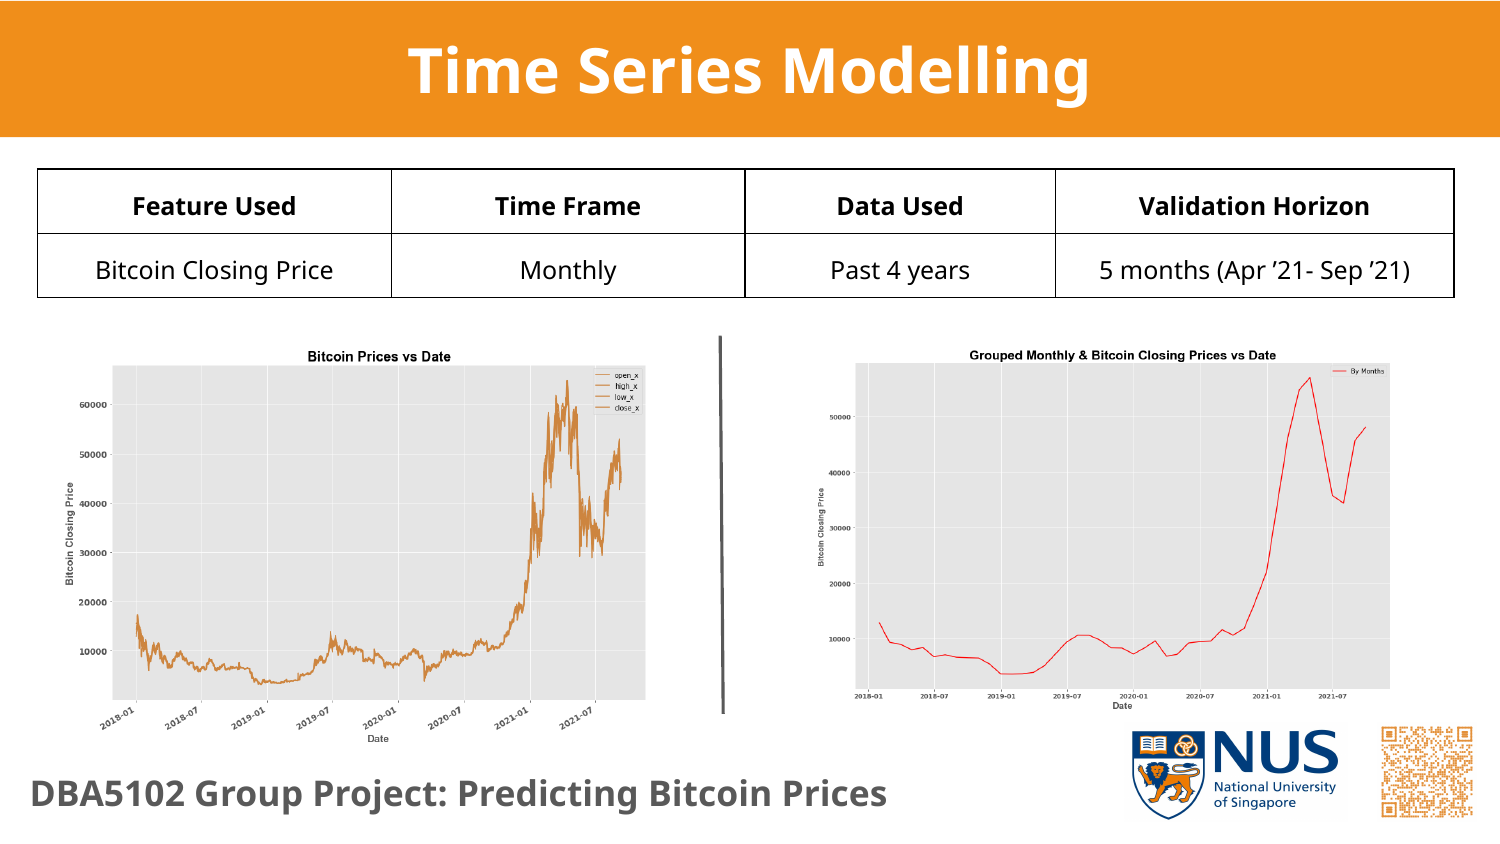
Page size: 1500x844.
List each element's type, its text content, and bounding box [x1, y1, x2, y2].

text_box Time Series Modelling [0, 0, 1500, 138]
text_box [719, 335, 724, 715]
table_cell Past 4 years [746, 234, 1055, 297]
table_header Validation Horizon [1056, 170, 1453, 233]
table_header Data Used [746, 170, 1055, 233]
text_box DBA5102 Group Project: Predicting Bitcoin Prices [14, 763, 1119, 822]
table_cell Monthly [392, 234, 744, 297]
picture [60, 345, 651, 748]
table_cell Bitcoin Closing Price [38, 234, 391, 297]
table_header Feature Used [38, 170, 391, 233]
picture [1377, 722, 1477, 823]
picture [813, 345, 1394, 714]
picture [1124, 722, 1348, 823]
table_header Time Frame [392, 170, 744, 233]
table_cell 5 months (Apr ’21- Sep ’21) [1056, 234, 1453, 297]
